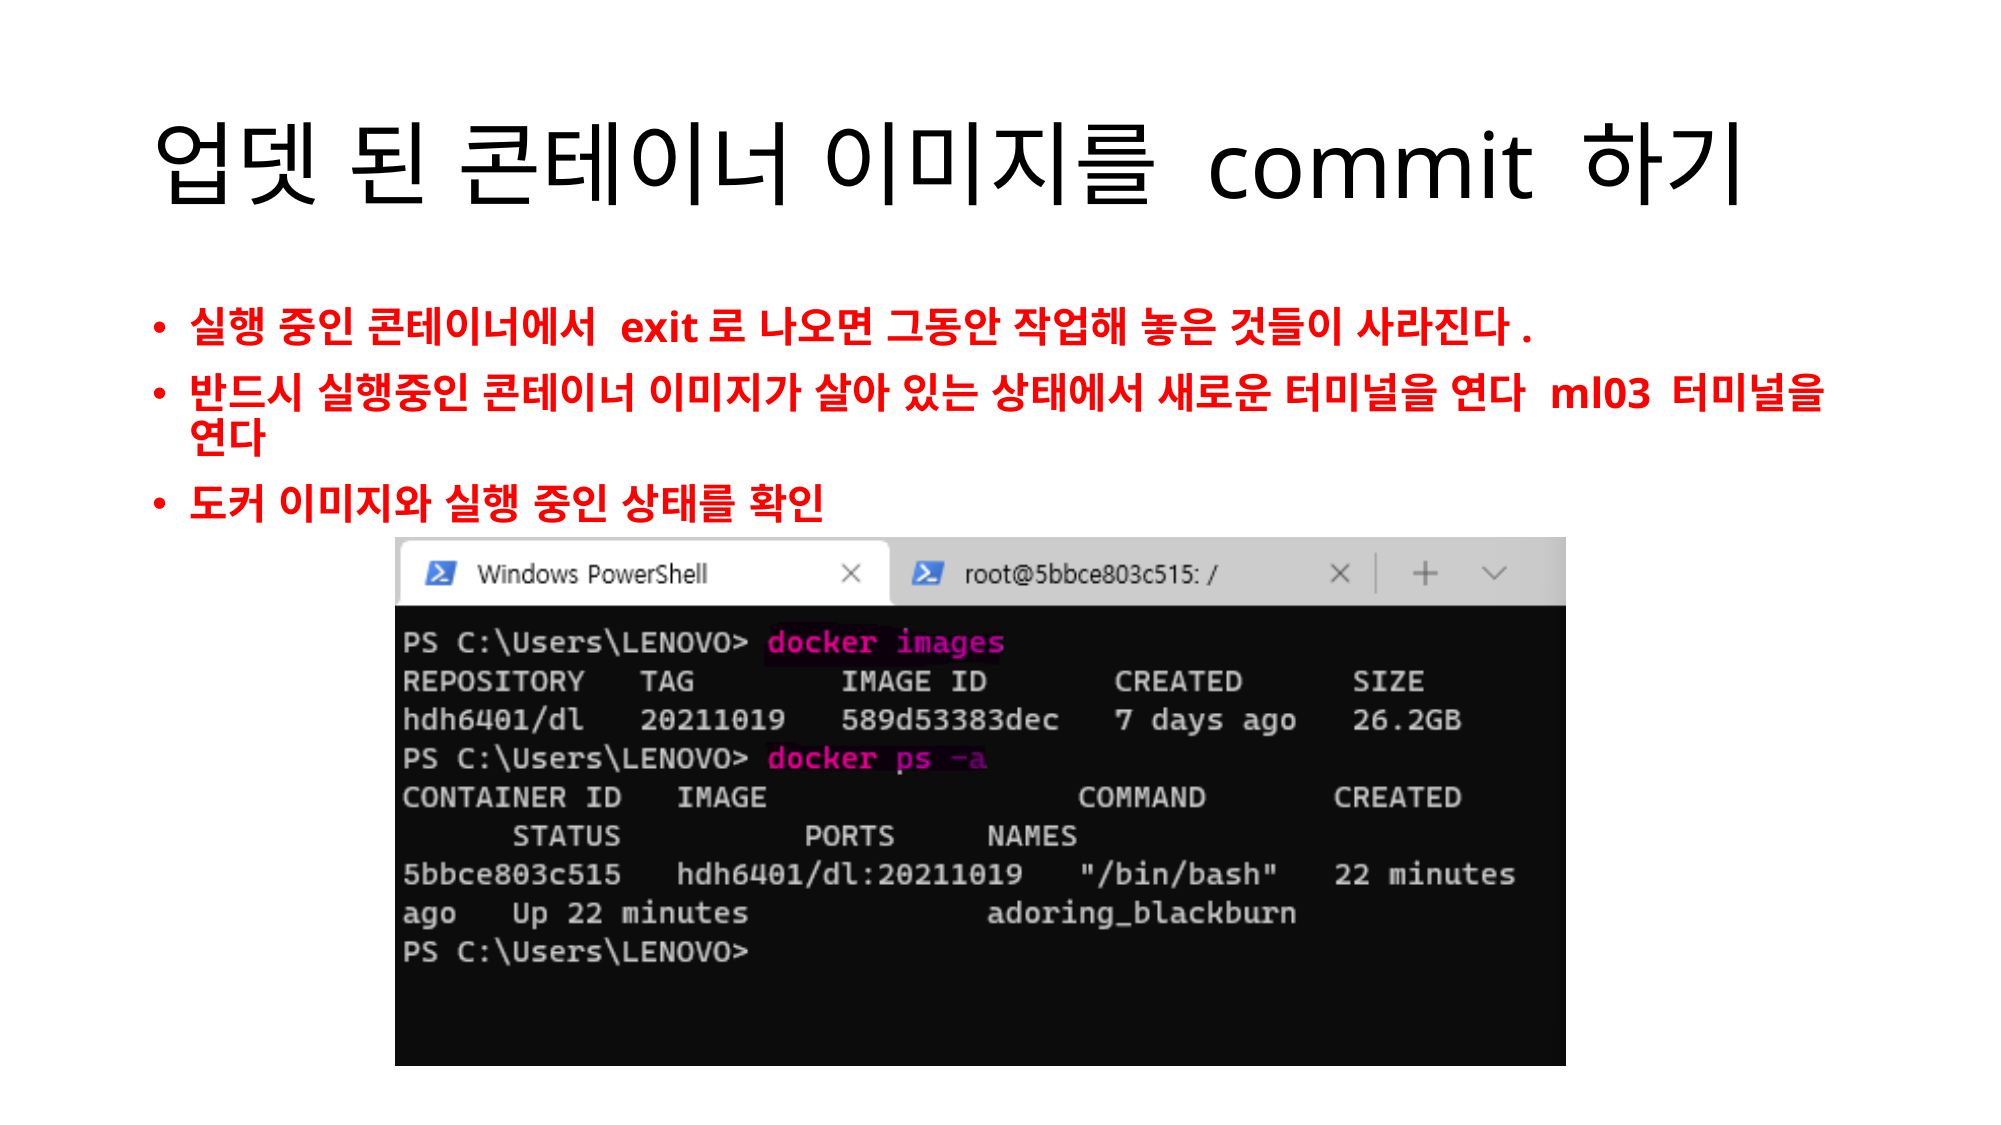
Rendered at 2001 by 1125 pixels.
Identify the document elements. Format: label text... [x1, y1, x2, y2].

title 업뎃 된 콘테이너 이미지를 commit 하기 [137, 59, 1863, 278]
picture [395, 537, 1566, 1066]
list 실행 중인 콘테이너에서 exit로 나오면 그동안 작업해 놓은 것들이 사라진다. 반드시 실행중인 콘테이너 이미지가 살아 있는 상태에서 새로운 터미널을 연다 ml03 터미널을 연다 도커 이미지와 실행 중인 상태를 확인 [137, 299, 1863, 1014]
